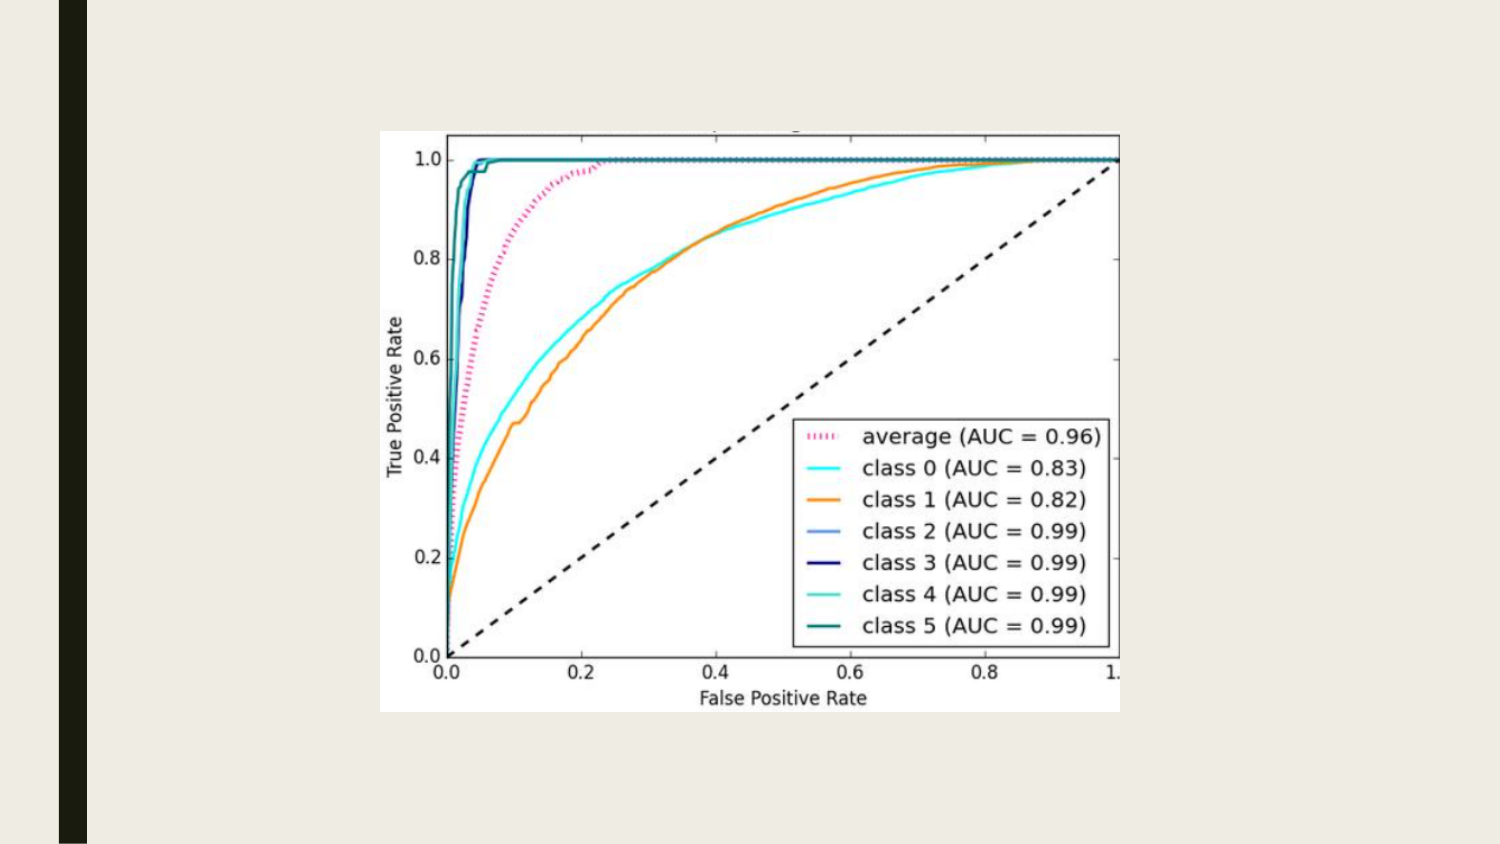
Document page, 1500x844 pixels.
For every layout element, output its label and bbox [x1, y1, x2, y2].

picture [379, 131, 1121, 713]
